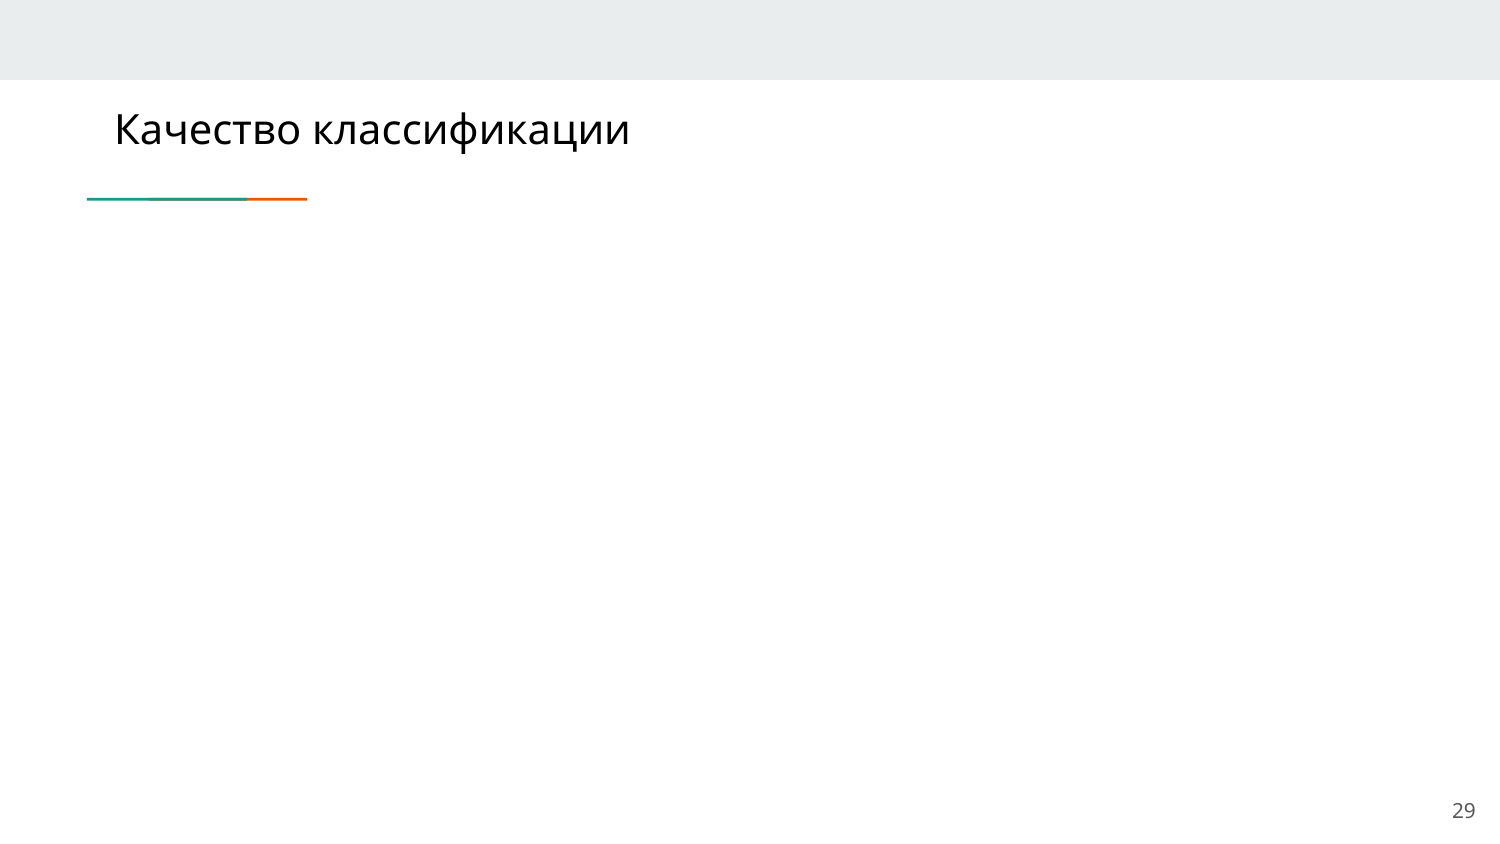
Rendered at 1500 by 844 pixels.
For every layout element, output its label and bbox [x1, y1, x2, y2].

title [114, 87, 1500, 176]
slide_number [1400, 779, 1491, 844]
